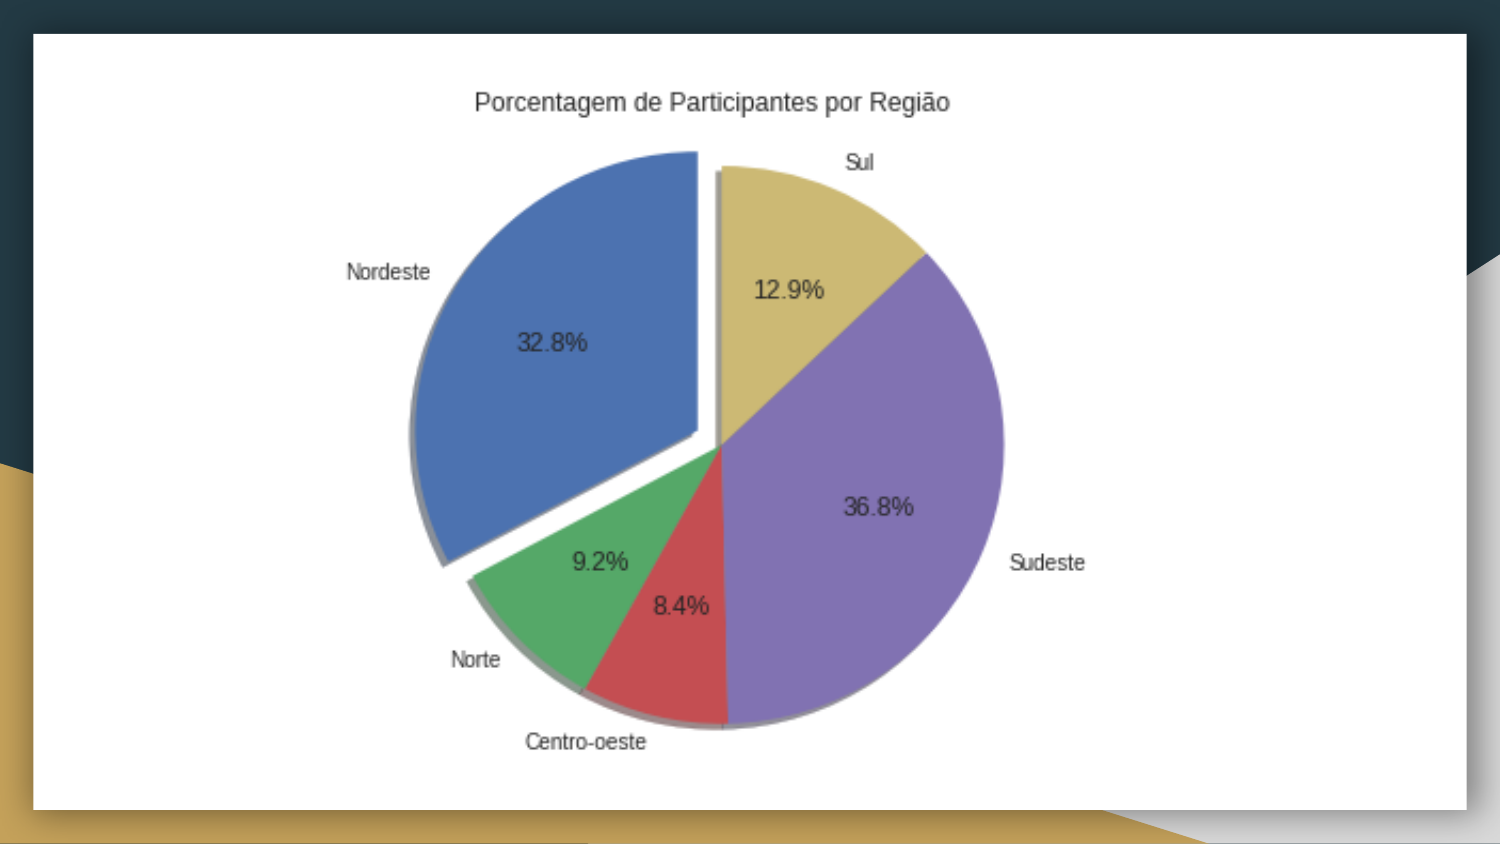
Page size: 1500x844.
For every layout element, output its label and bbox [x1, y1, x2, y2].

picture [221, 78, 1202, 769]
